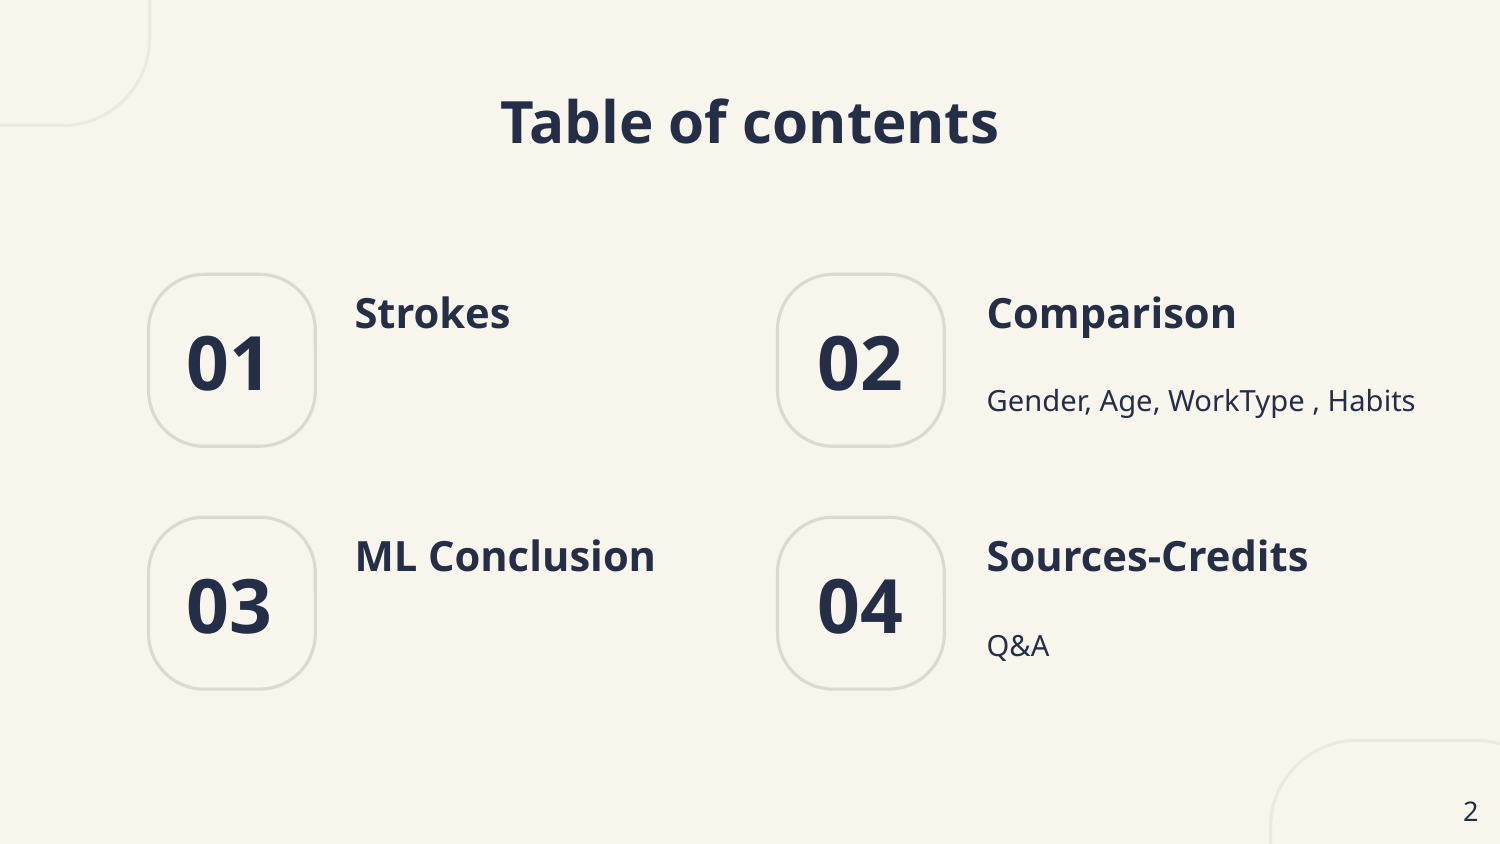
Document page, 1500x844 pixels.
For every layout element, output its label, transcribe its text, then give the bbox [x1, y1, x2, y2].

title ML Conclusion [339, 511, 718, 598]
title Table of contents [118, 72, 1382, 167]
subtitle Gender, Age, WorkType , Habits [971, 357, 1444, 444]
title Sources-Credits [971, 511, 1350, 598]
title 02 [774, 274, 947, 447]
title Strokes [339, 268, 718, 356]
title 04 [774, 517, 947, 690]
slide_number ‹#› [1403, 779, 1494, 844]
title Comparison [971, 268, 1350, 356]
title 01 [143, 274, 316, 447]
title 03 [143, 517, 316, 690]
subtitle Q&A [971, 601, 1350, 688]
